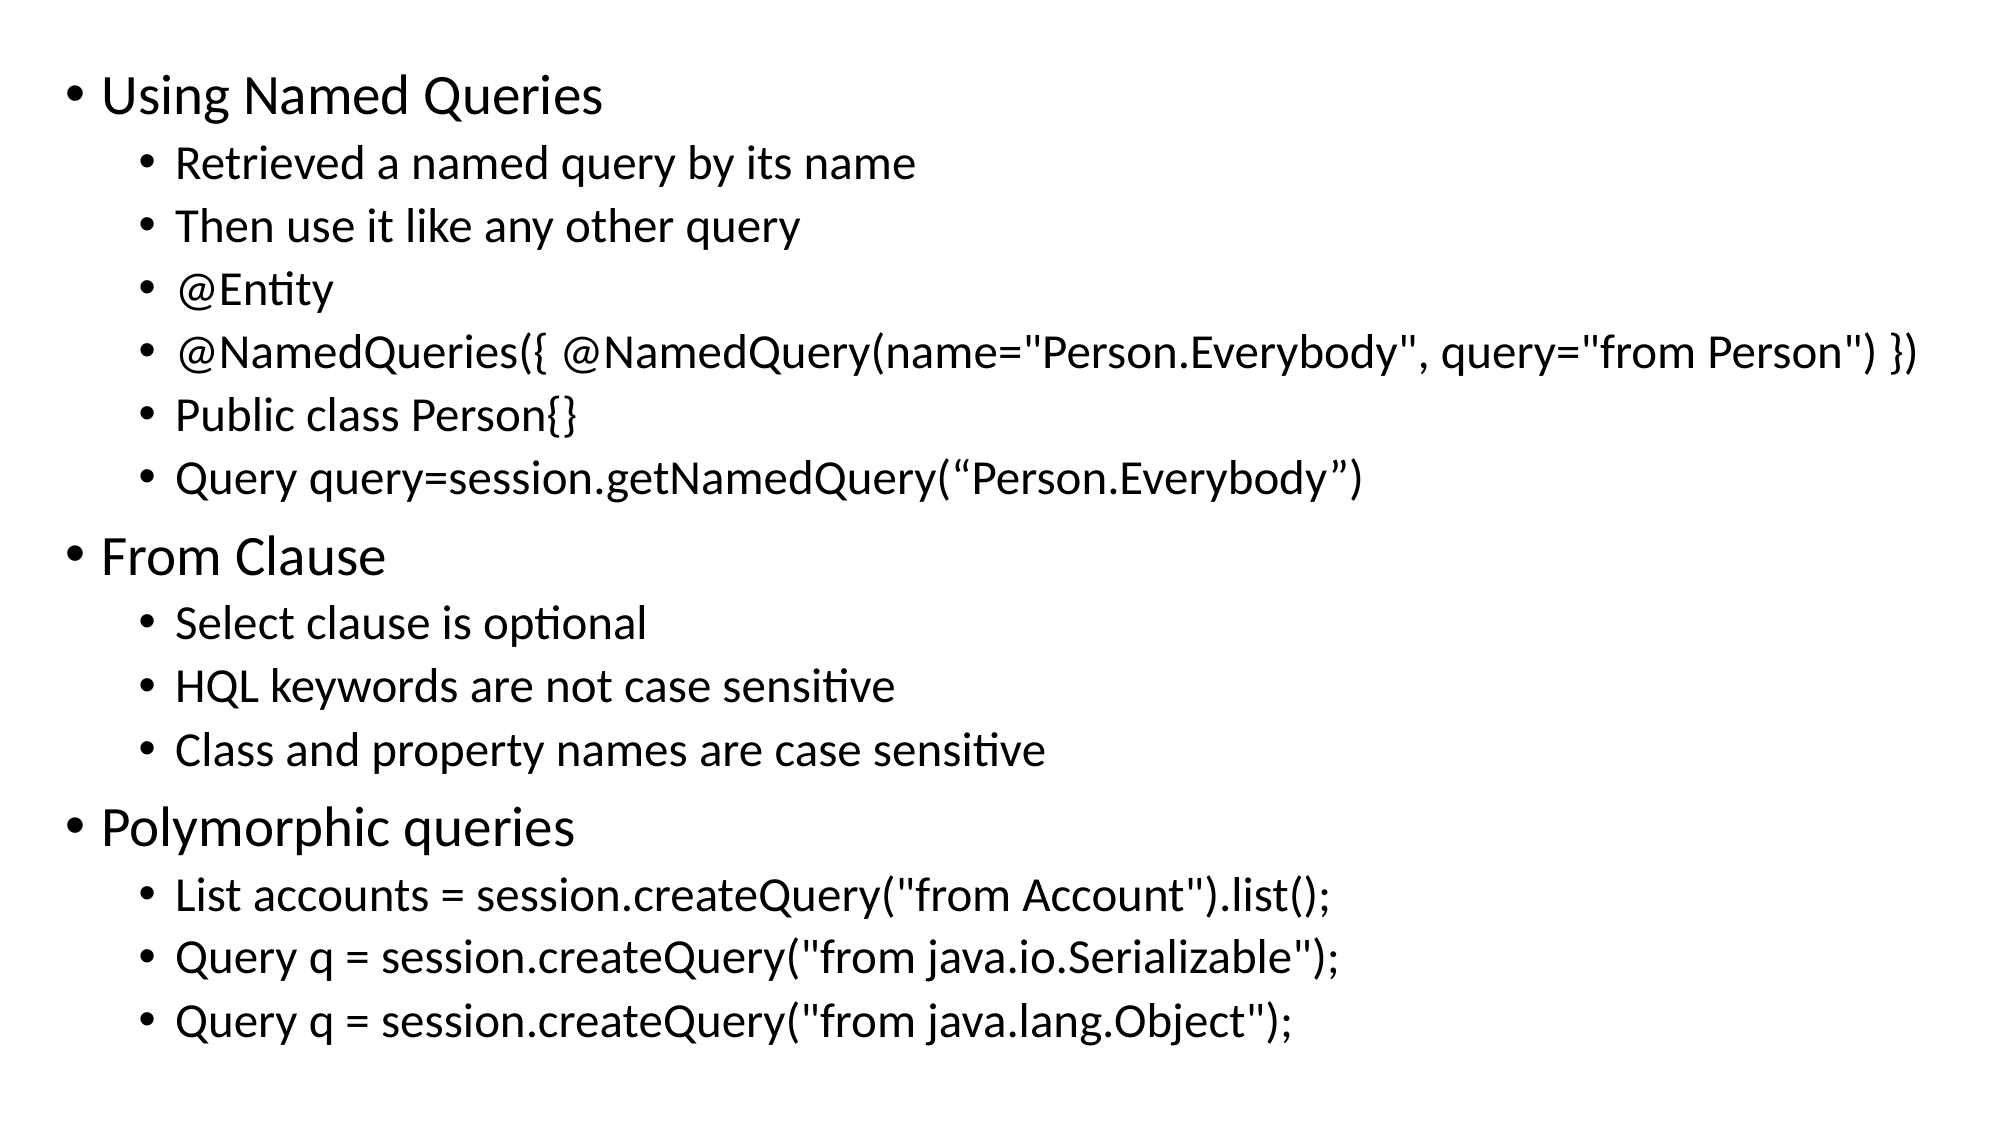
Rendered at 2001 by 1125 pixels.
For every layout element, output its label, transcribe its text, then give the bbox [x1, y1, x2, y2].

list Using Named Queries Retrieved a named query by its name Then use it like any other query @Entity @NamedQueries({ @NamedQuery(name="Person.Everybody", query="from Person") }) Public class Person{} Query query=session.getNamedQuery(“Person.Everybody”) From Clause Select clause is optional HQL keywords are not case sensitive Class and property names are case sensitive Polymorphic queries List accounts = session.createQuery("from Account").list(); Query q = session.createQuery("from java.io.Serializable"); Query q = session.createQuery("from java.lang.Object"); [50, 57, 1948, 1085]
